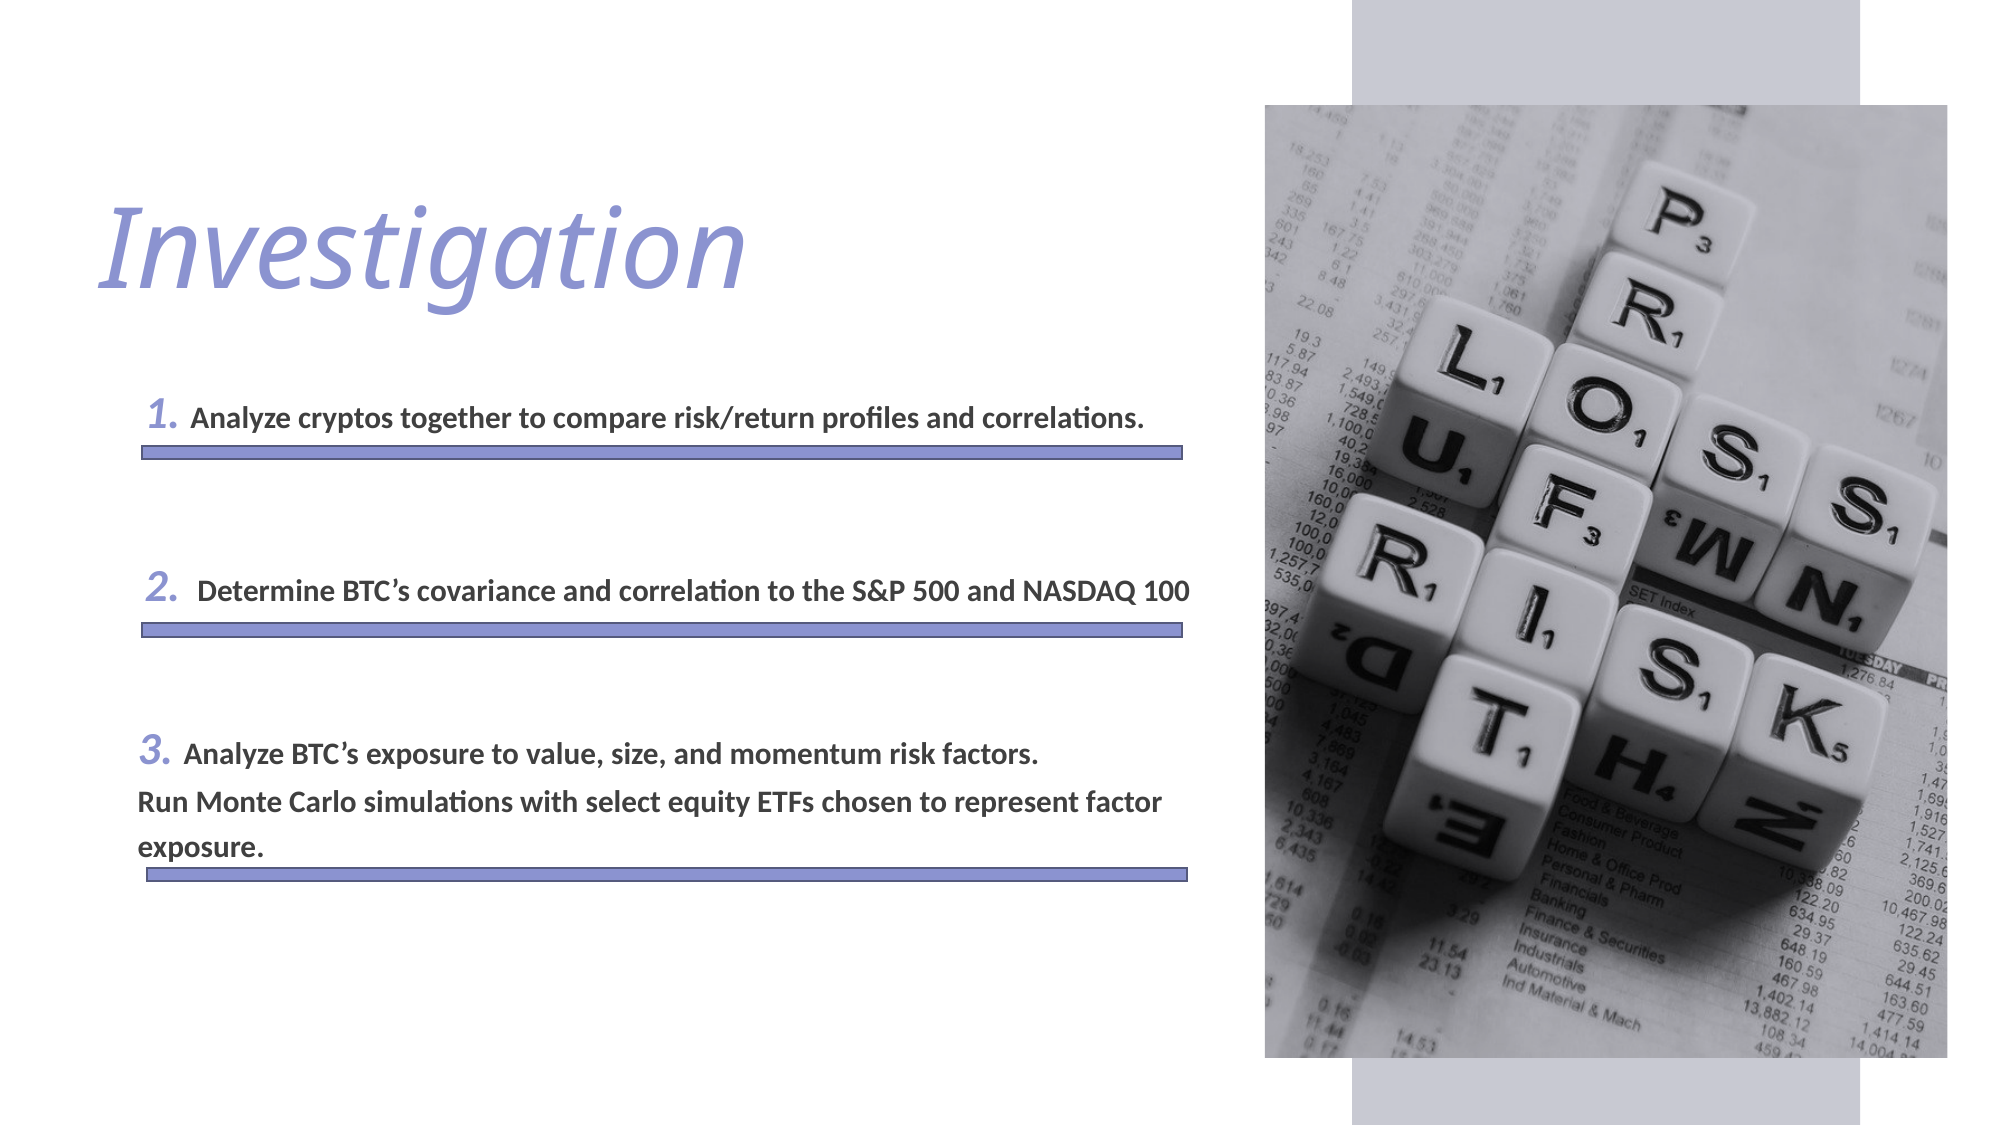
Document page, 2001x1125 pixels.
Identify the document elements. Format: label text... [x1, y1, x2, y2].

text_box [141, 413, 1264, 463]
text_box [141, 556, 1264, 637]
text_box 2. Determine BTC’s covariance and correlation to the S&P 500 and NASDAQ 100 [129, 537, 1212, 619]
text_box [146, 801, 1264, 882]
picture [1264, 105, 1948, 1058]
text_box 1. Analyze cryptos together to compare risk/return profiles and correlations. [129, 364, 1170, 446]
text_box 3. Analyze BTC’s exposure to value, size, and momentum risk factors. Run Monte Carlo simulations with select equity ETFs chosen to represent factor exposure. [122, 700, 1241, 871]
text_box [1351, 0, 1861, 105]
text_box [1351, 1058, 1861, 1125]
text_box INVESTICATION Investigation [85, 33, 1142, 319]
